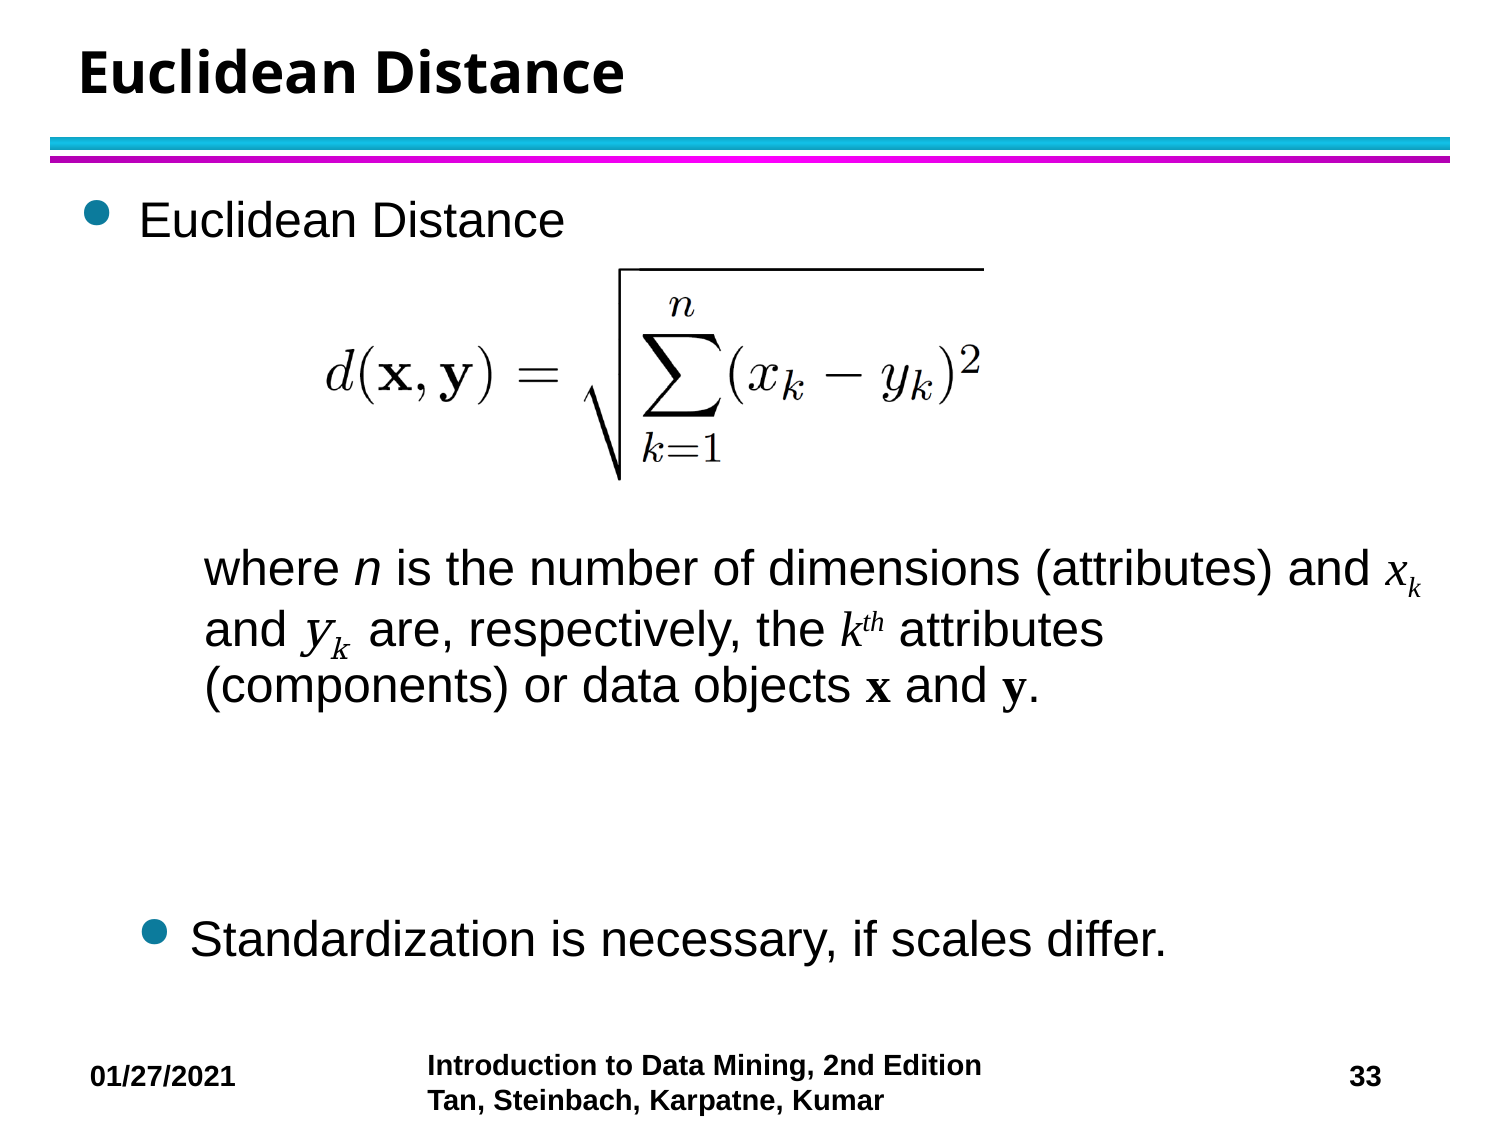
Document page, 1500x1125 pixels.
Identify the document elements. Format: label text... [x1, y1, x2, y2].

list Euclidean Distance where n is the number of dimensions (attributes) and xk and yk are, respectively, the kth attributes (components) or data objects x and y. [67, 187, 1438, 1038]
picture [325, 262, 984, 488]
text_box Standardization is necessary, if scales differ. [125, 905, 1184, 975]
title Euclidean Distance [62, 24, 1421, 113]
